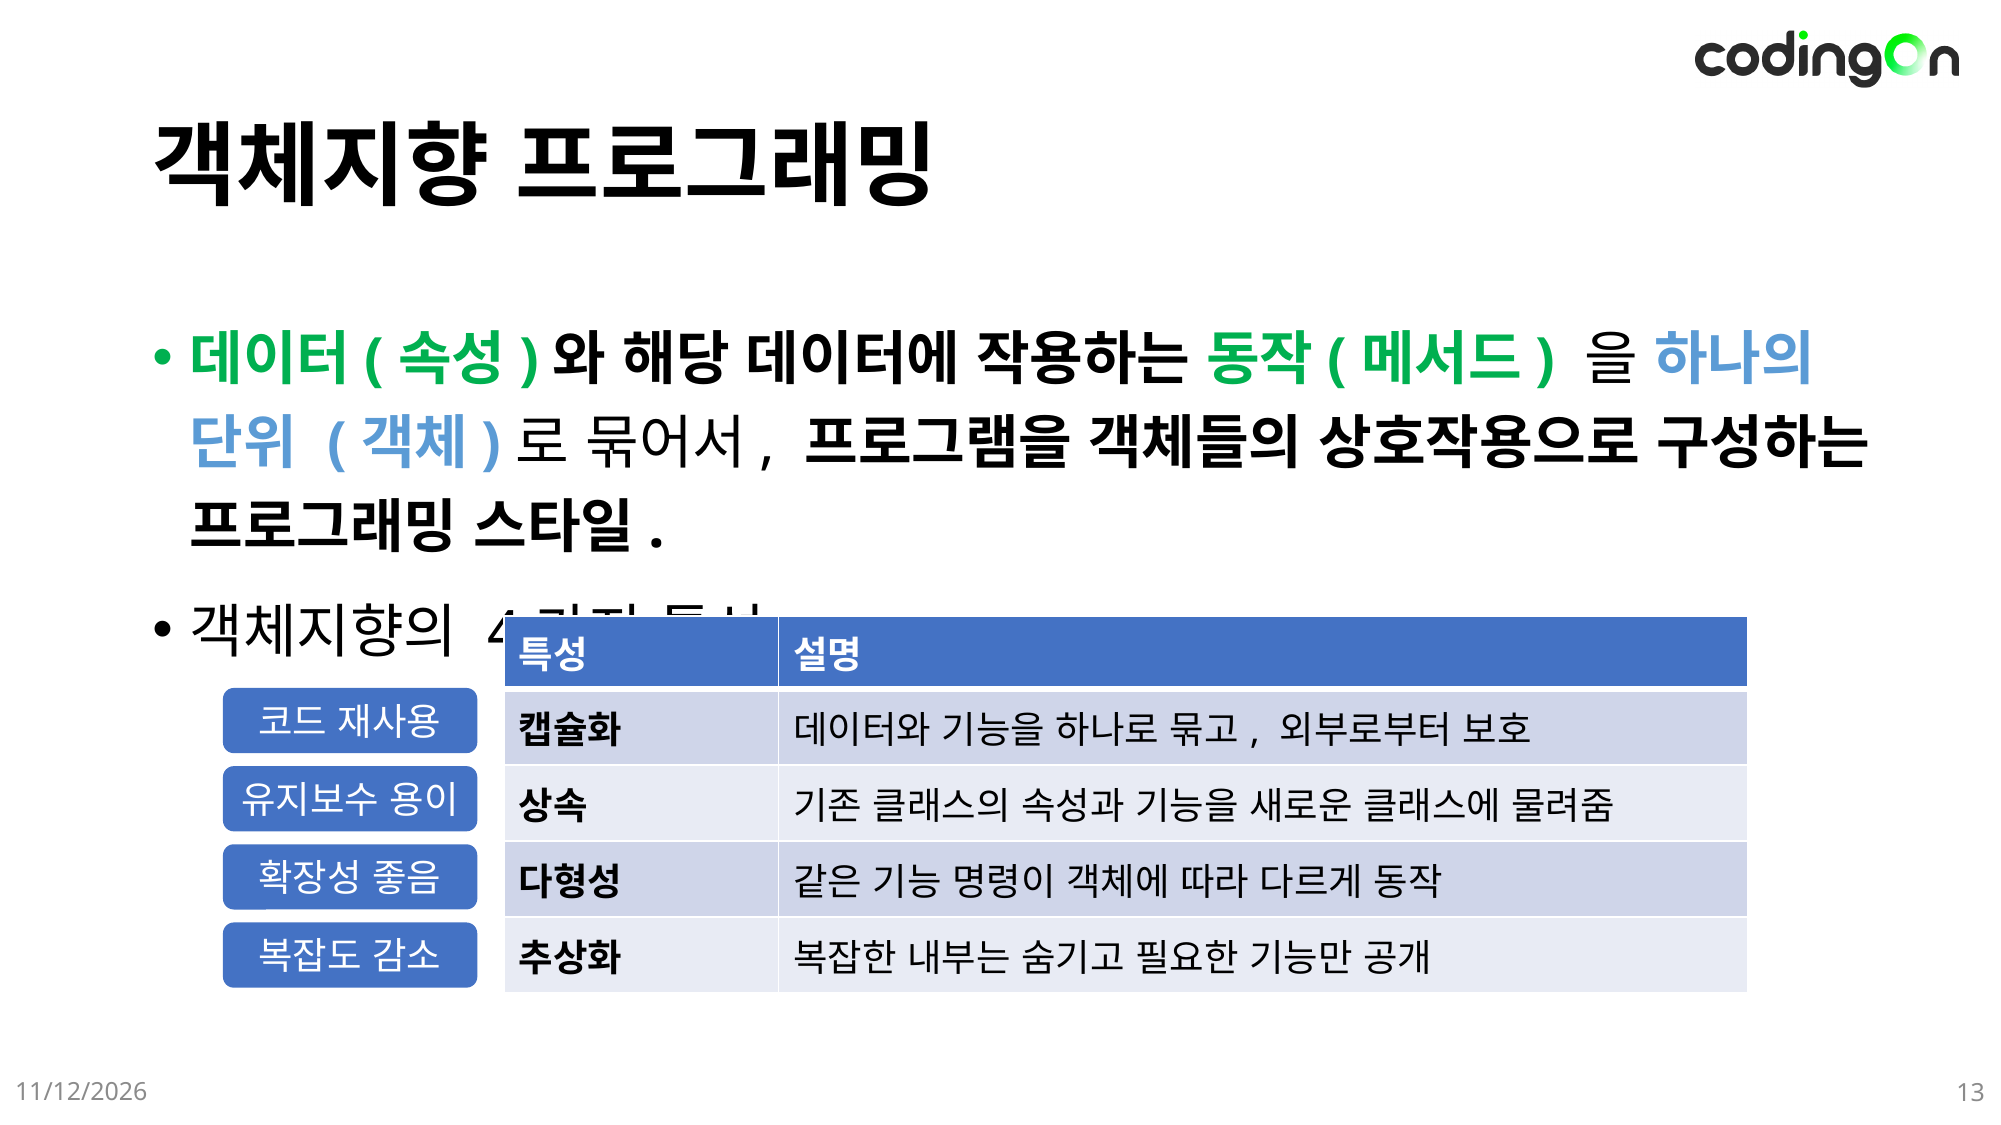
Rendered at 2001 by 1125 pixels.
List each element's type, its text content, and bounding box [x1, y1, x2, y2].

list 데이터(속성)와 해당 데이터에 작용하는 동작(메서드) 을 하나의 단위 (객체)로 묶어서, 프로그램을 객체들의 상호작용으로 구성하는 프로그래밍 스타일. 객체지향의 4가지 특성 [137, 299, 1900, 1014]
text_box 확장성 좋음 [221, 843, 479, 911]
table_cell 같은 기능 명령이 객체에 따라 다르게 동작 [779, 842, 1747, 916]
text_box 유지보수 용이 [221, 765, 479, 833]
title 객체지향 프로그래밍 [137, 59, 1863, 278]
table_header 특성 [505, 617, 778, 686]
table_cell 캡슐화 [505, 692, 778, 764]
table_cell 데이터와 기능을 하나로 묶고, 외부로부터 보호 [779, 692, 1747, 764]
table_cell 복잡한 내부는 숨기고 필요한 기능만 공개 [779, 918, 1747, 992]
slide_number 13 [1550, 1063, 2000, 1124]
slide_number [0, 1062, 450, 1123]
table_header 설명 [779, 617, 1747, 686]
table_cell 상속 [505, 766, 778, 840]
text_box 복잡도 감소 [221, 921, 479, 989]
table_cell 추상화 [505, 918, 778, 992]
table_cell 기존 클래스의 속성과 기능을 새로운 클래스에 물려줌 [779, 766, 1747, 840]
picture [1695, 30, 1959, 88]
table_cell 다형성 [505, 842, 778, 916]
text_box 코드 재사용 [221, 686, 479, 755]
